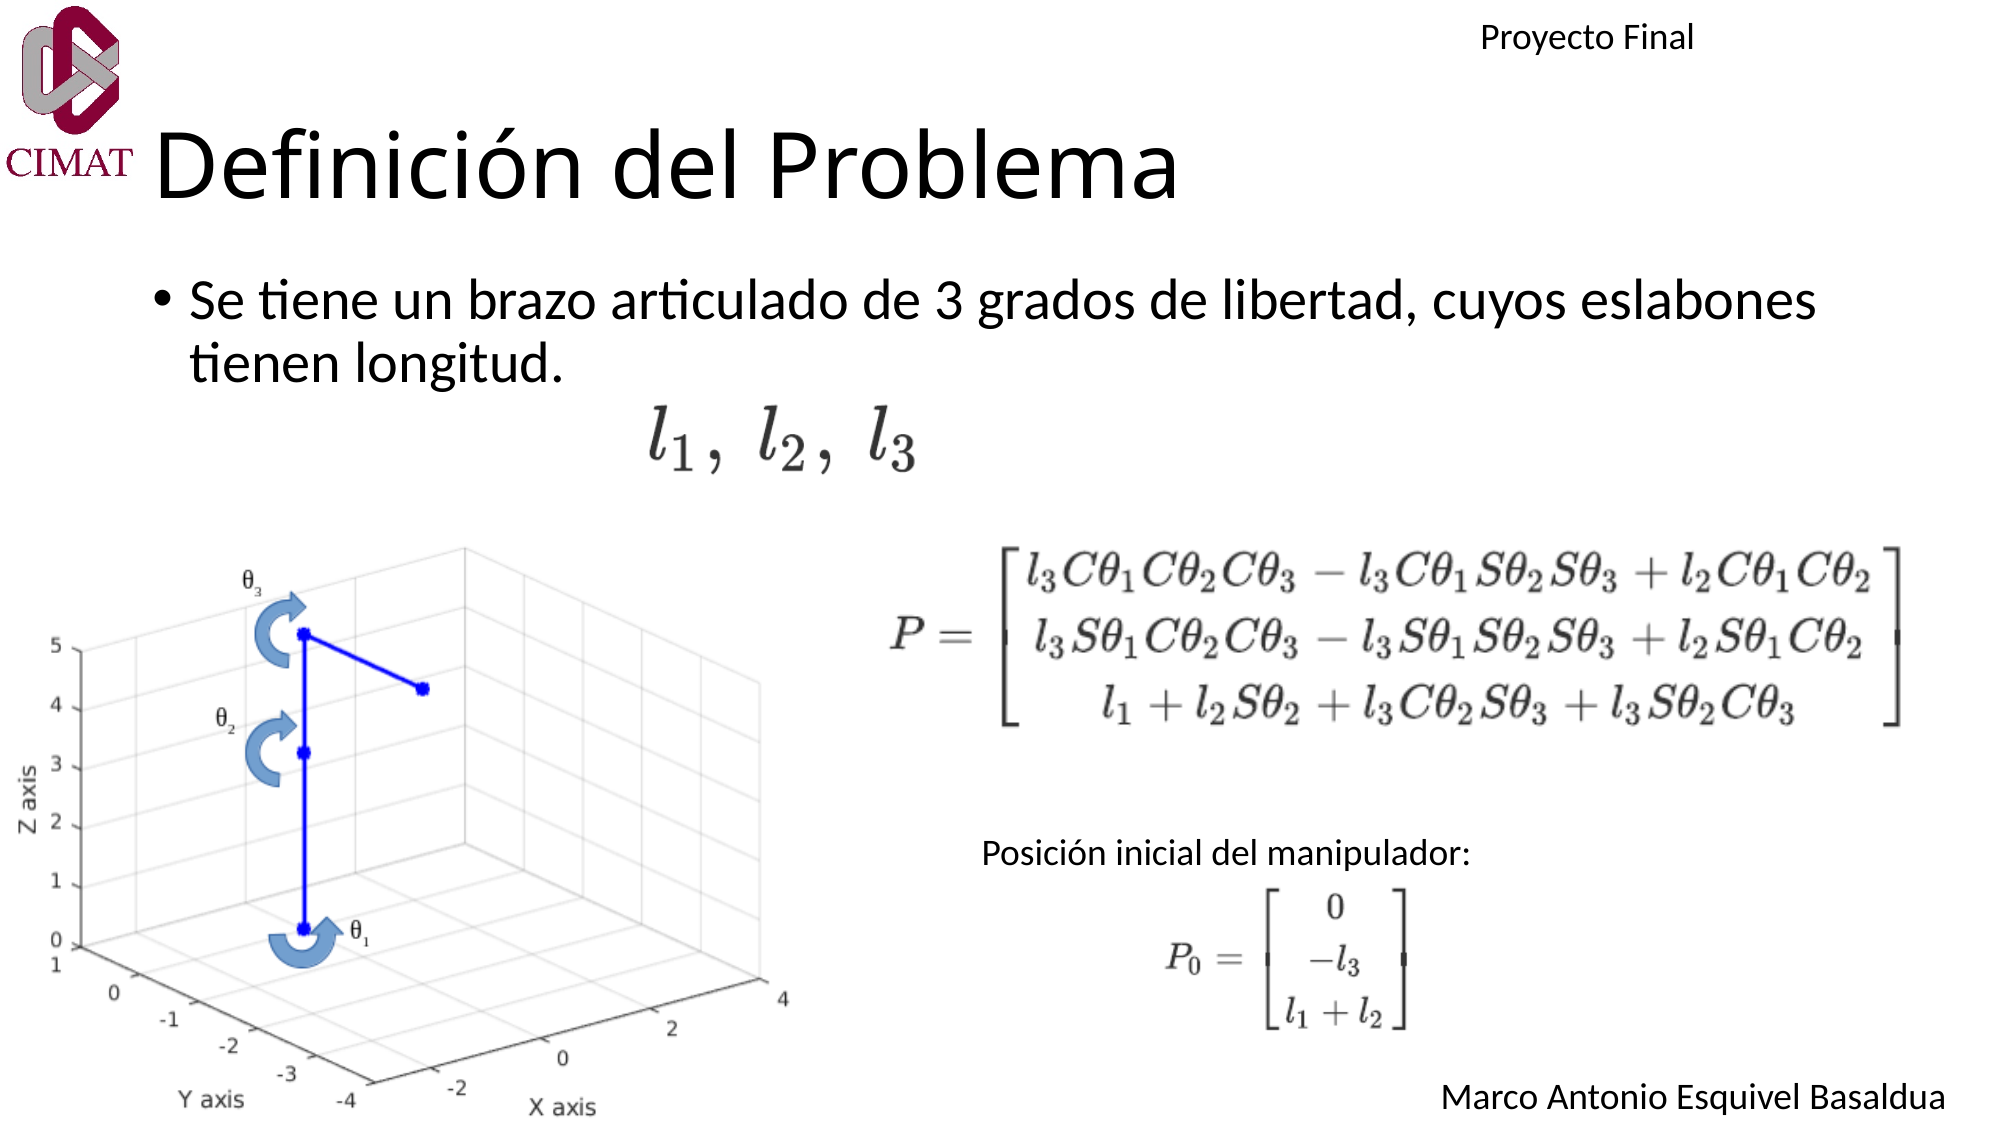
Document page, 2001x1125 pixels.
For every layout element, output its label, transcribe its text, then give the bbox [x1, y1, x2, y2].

picture [1160, 864, 1423, 1065]
list Se tiene un brazo articulado de 3 grados de libertad, cuyos eslabones tienen longitud. [137, 261, 1863, 406]
picture [0, 517, 810, 1125]
picture [873, 517, 1924, 750]
text_box Posición inicial del manipulador: [966, 821, 1487, 881]
text_box Proyecto Final [1465, 4, 1711, 65]
text_box Marco Antonio Esquivel Basaldua [1425, 1064, 1962, 1125]
picture [0, 0, 138, 181]
picture [631, 384, 932, 503]
title Definición del Problema [137, 59, 1863, 261]
